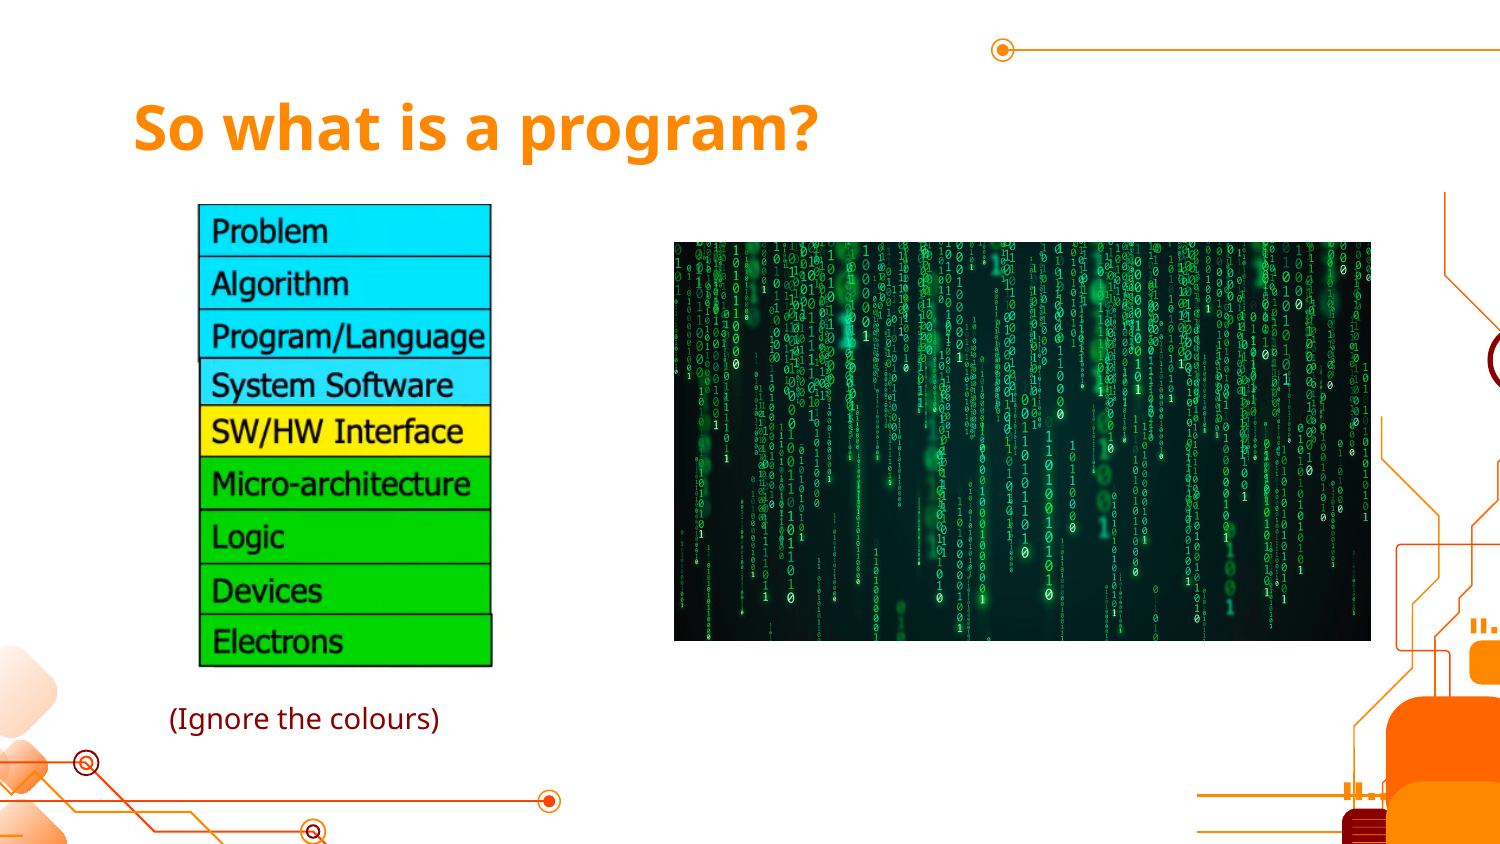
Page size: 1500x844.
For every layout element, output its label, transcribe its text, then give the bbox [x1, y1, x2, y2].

text_box (Ignore the colours) [154, 685, 786, 751]
picture [181, 204, 501, 679]
picture [673, 241, 1371, 642]
title So what is a program? [118, 72, 1382, 227]
